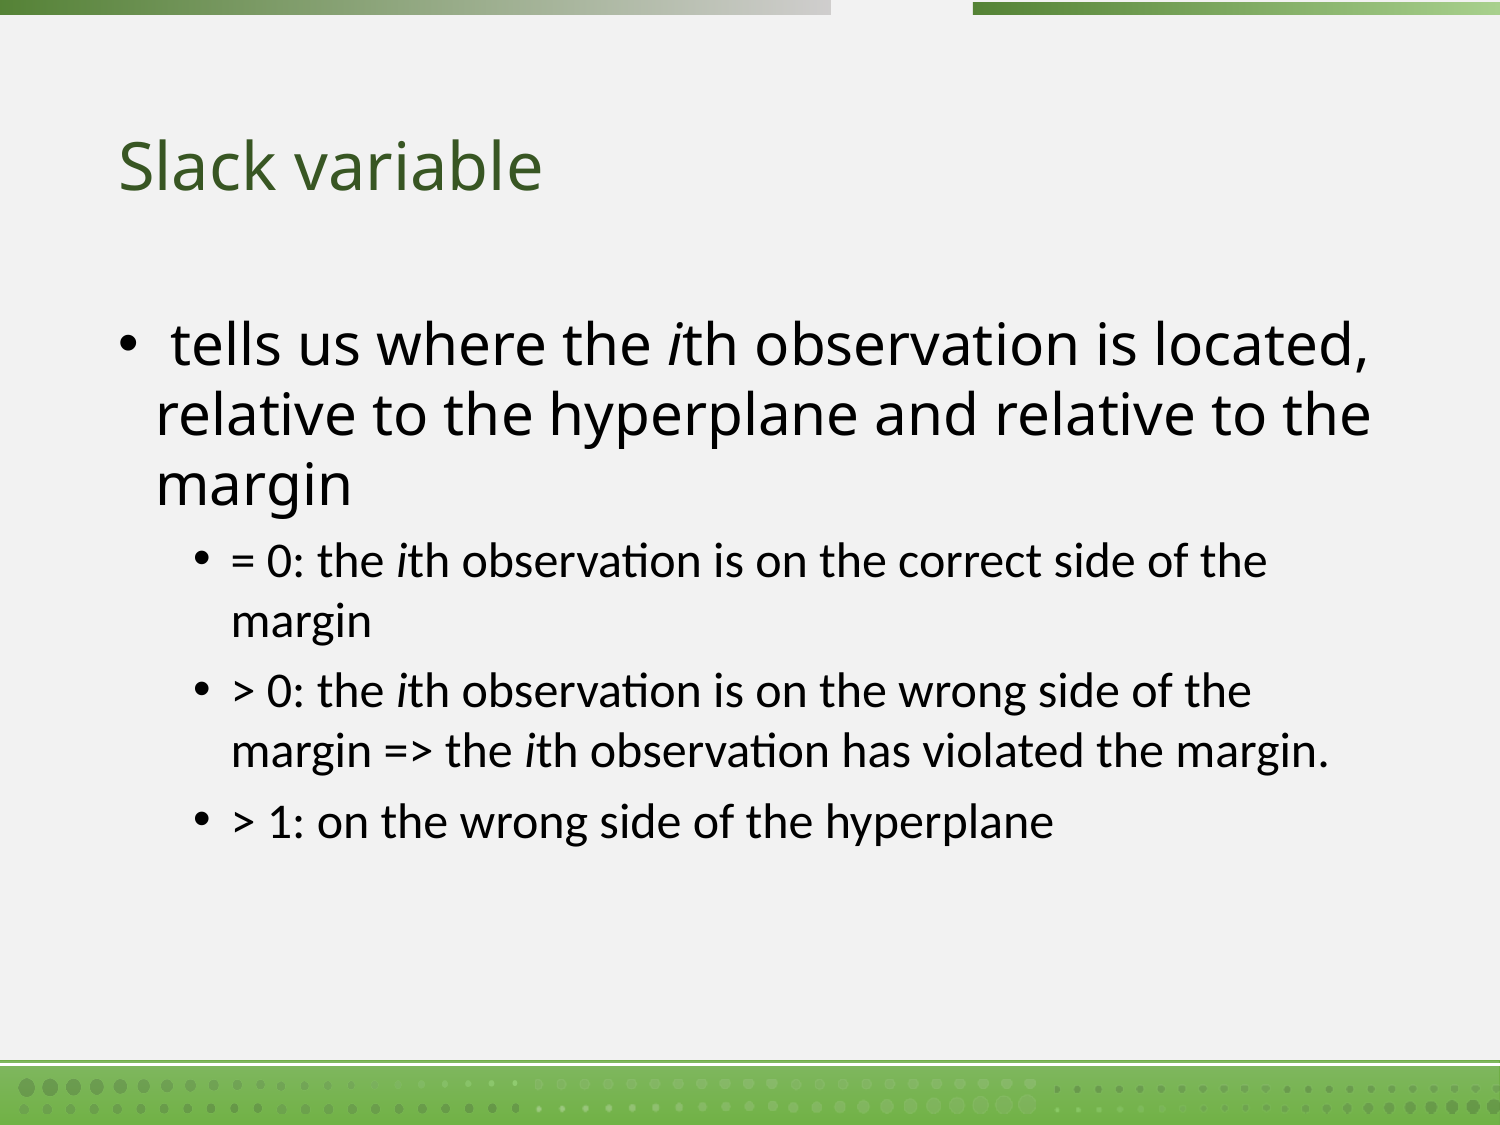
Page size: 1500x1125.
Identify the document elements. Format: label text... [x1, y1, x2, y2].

title Slack variable [103, 59, 1397, 278]
